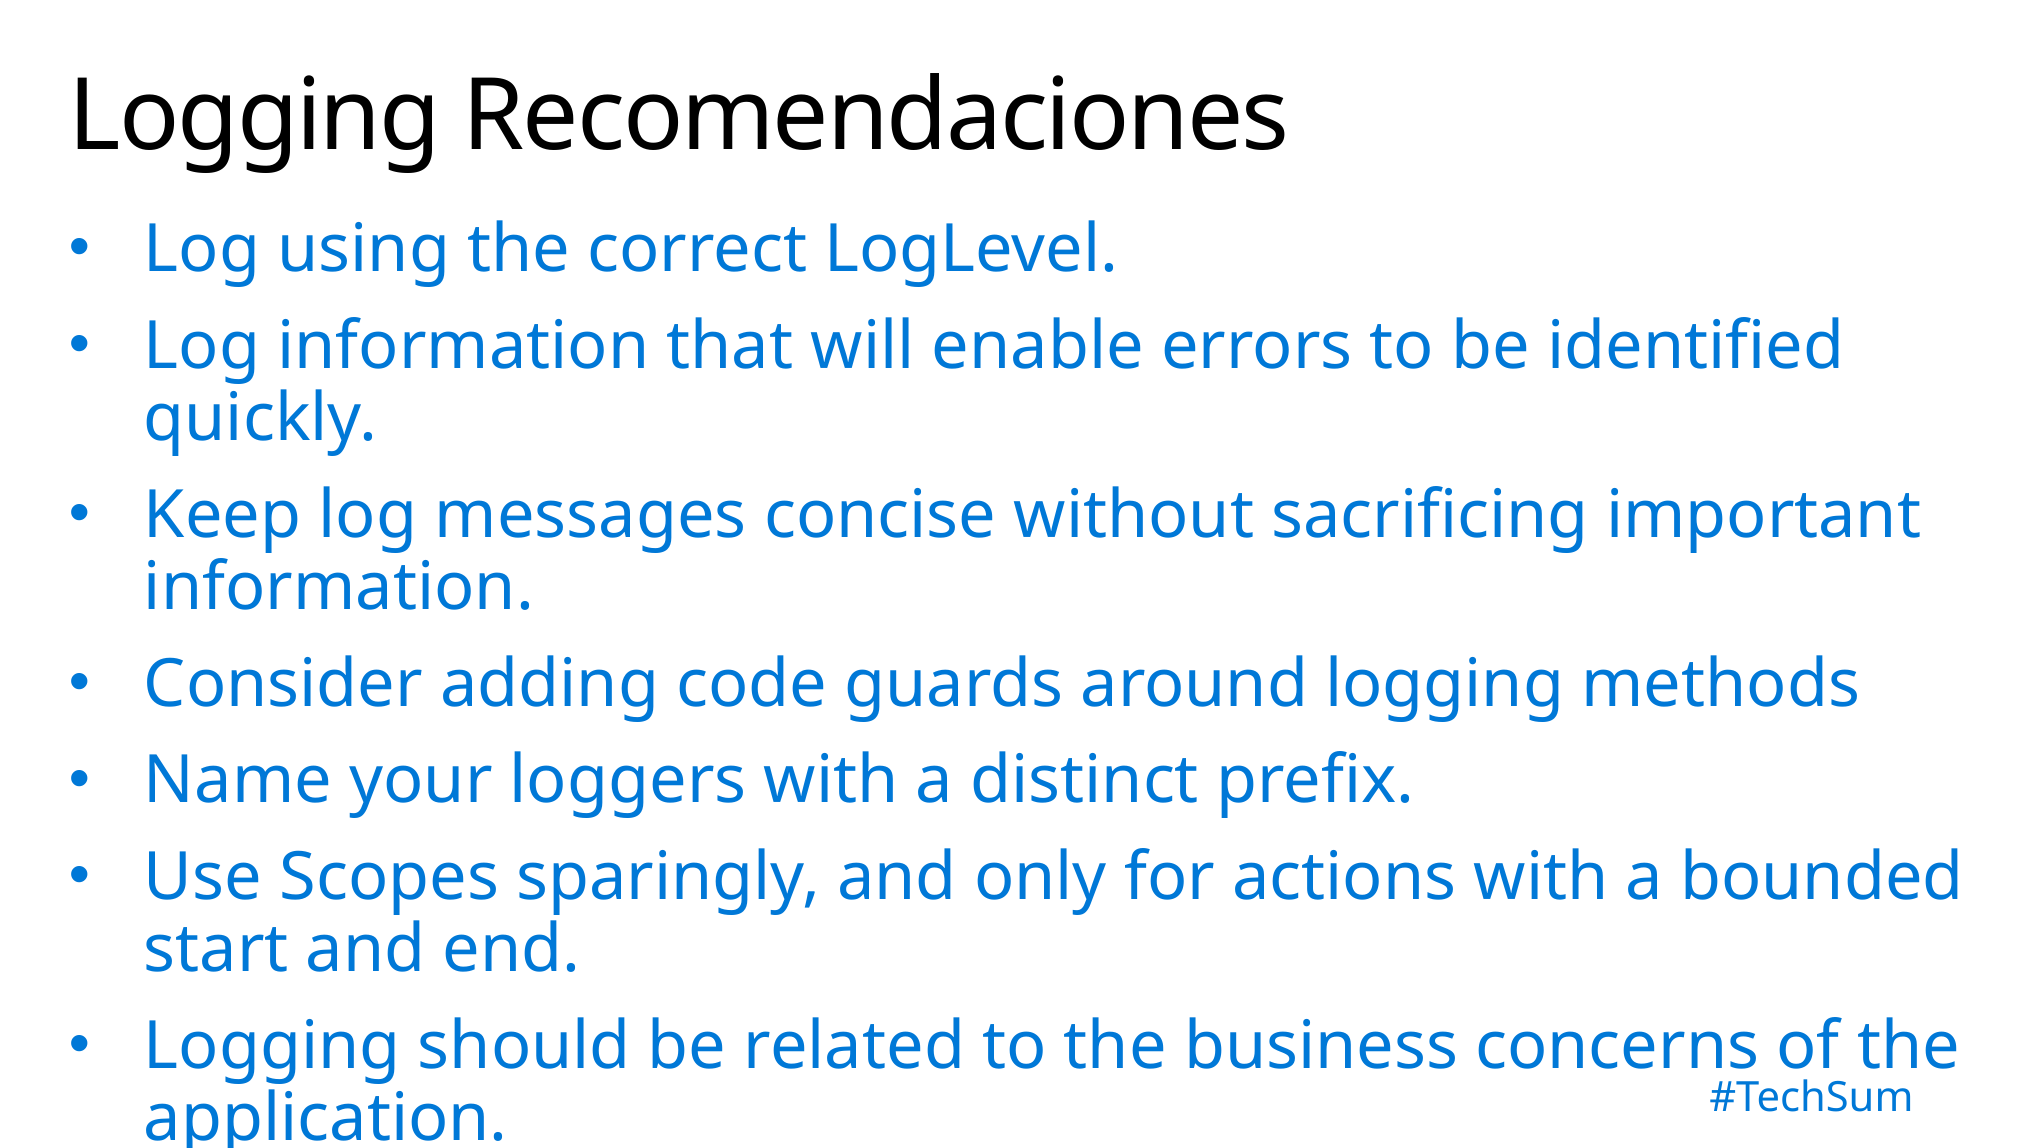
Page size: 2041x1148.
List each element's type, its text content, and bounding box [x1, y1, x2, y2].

list Log using the correct LogLevel. Log information that will enable errors to be identified quickly. Keep log messages concise without sacrificing important information. Consider adding code guards around logging methods Name your loggers with a distinct prefix. Use Scopes sparingly, and only for actions with a bounded start and end. Logging should be related to the business concerns of the application. [45, 198, 1996, 1108]
title Logging Recomendaciones [45, 48, 1996, 198]
